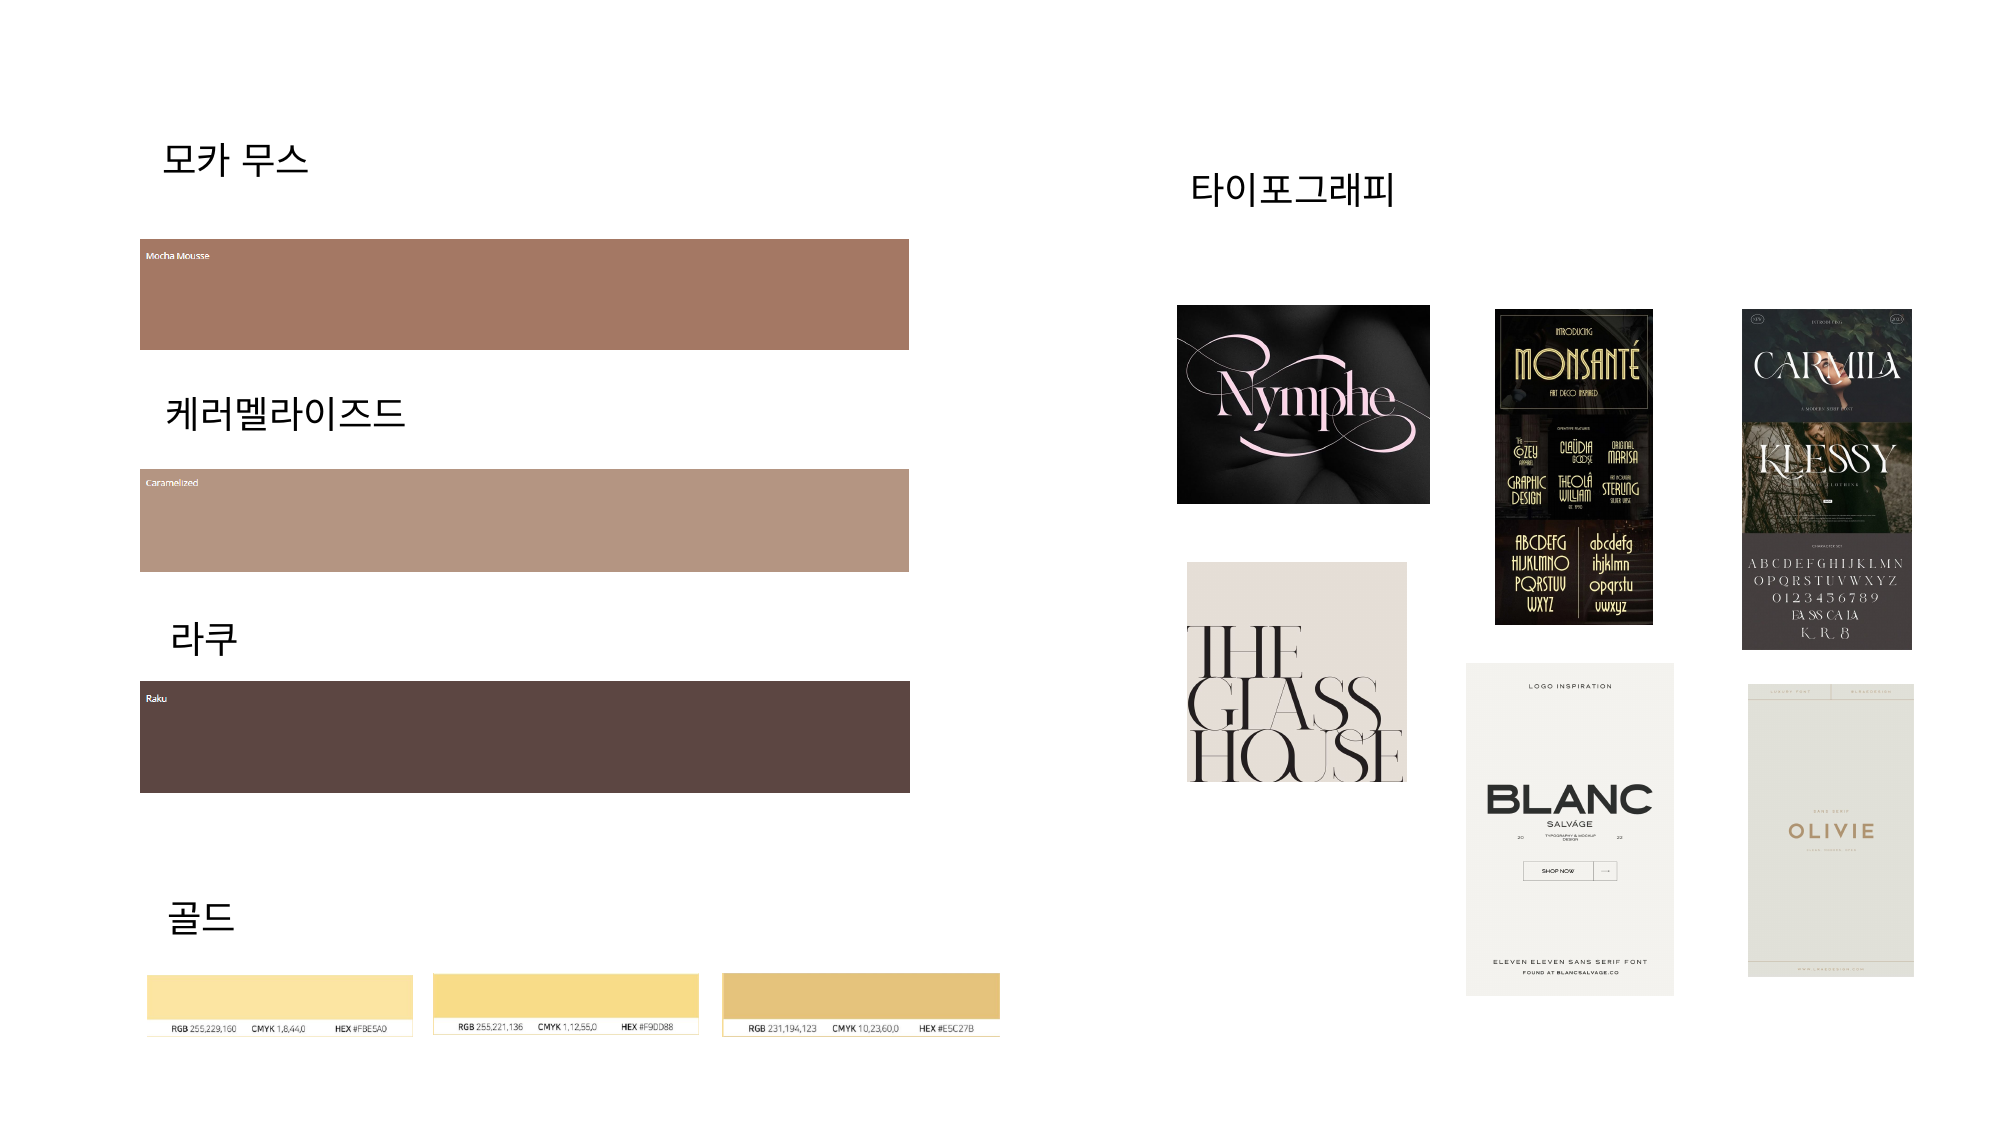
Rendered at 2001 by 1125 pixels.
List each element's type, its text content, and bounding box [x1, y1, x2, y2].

picture [1177, 305, 1430, 504]
text_box 타이포그래피 [1175, 159, 1413, 220]
text_box 모카 무스 [147, 129, 326, 190]
picture [1187, 562, 1407, 782]
text_box 골드 [152, 887, 252, 947]
picture [138, 467, 910, 574]
picture [138, 681, 910, 793]
picture [1466, 663, 1674, 996]
picture [1748, 684, 1914, 978]
text_box 라쿠 [155, 608, 255, 668]
picture [1742, 309, 1912, 650]
picture [1495, 309, 1653, 625]
picture [722, 973, 1001, 1037]
picture [147, 975, 413, 1037]
text_box 케러멜라이즈드 [150, 384, 423, 444]
picture [138, 237, 910, 350]
picture [433, 973, 699, 1035]
